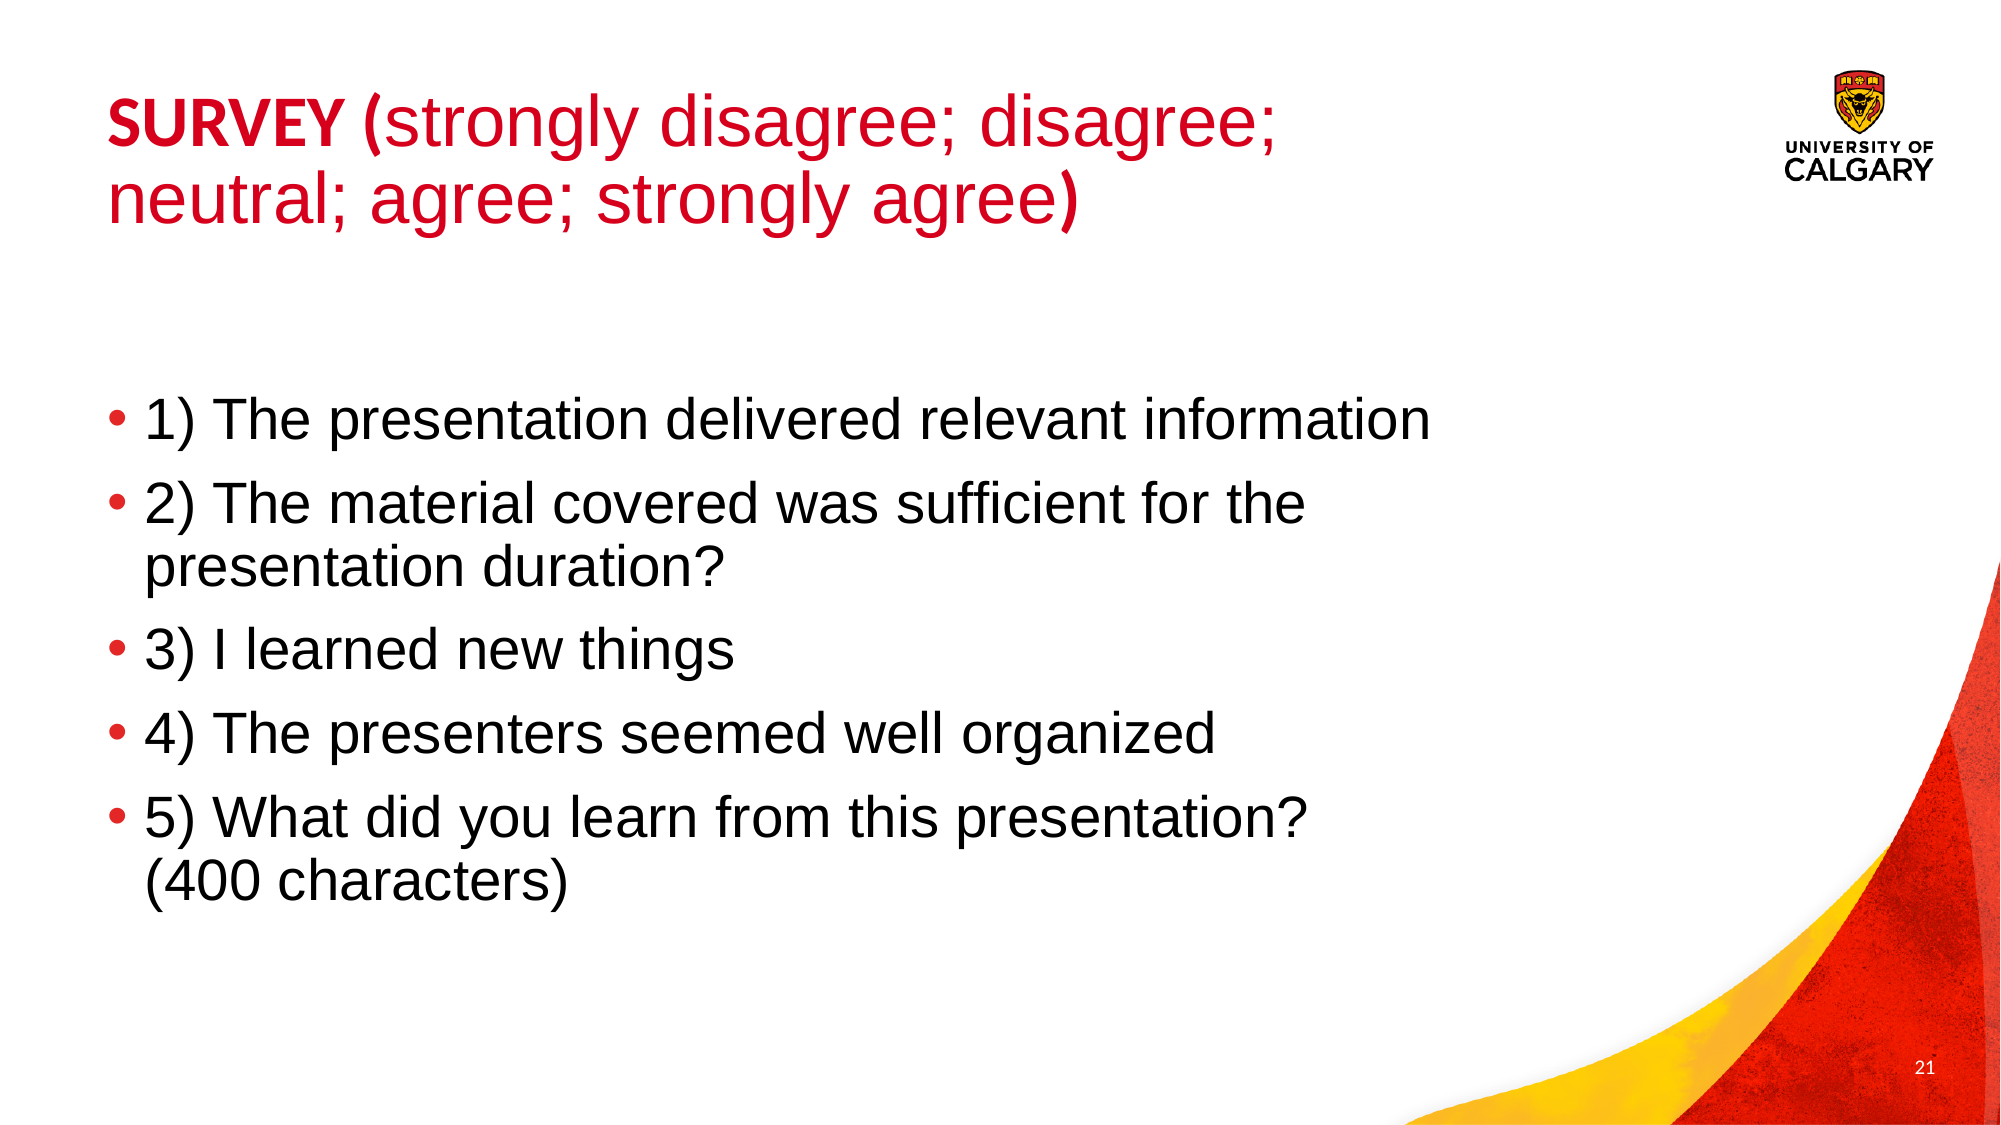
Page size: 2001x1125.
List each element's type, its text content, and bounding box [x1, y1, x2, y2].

picture [0, 0, 2001, 1125]
list 1) The presentation delivered relevant information 2) The material covered was sufficient for the presentation duration? 3) I learned new things 4) The presenters seemed well organized 5) What did you learn from this presentation? (400 characters) [92, 290, 1688, 966]
title SURVEY (strongly disagree; disagree; neutral; agree; strongly agree) [92, 76, 1688, 246]
slide_number 21 [1500, 1046, 1951, 1107]
